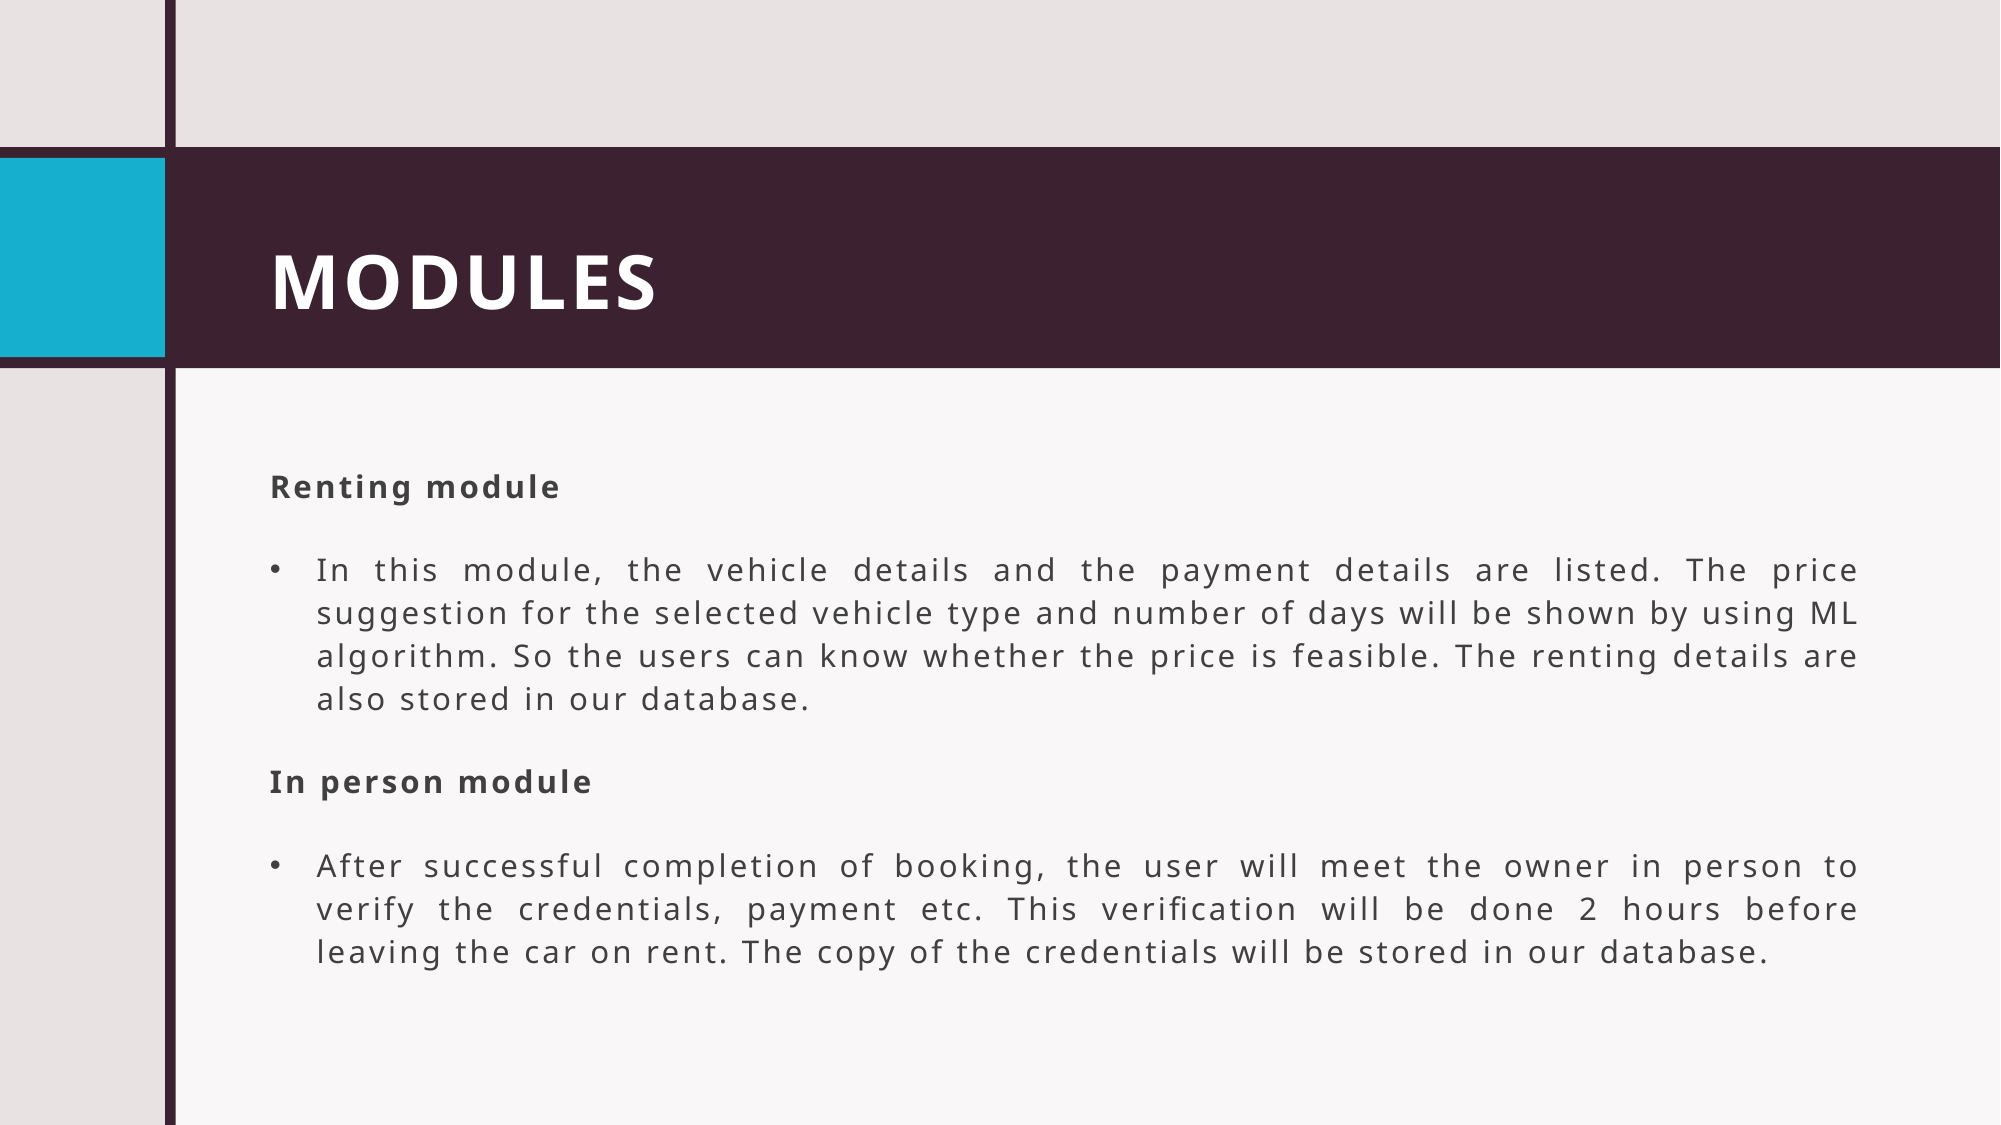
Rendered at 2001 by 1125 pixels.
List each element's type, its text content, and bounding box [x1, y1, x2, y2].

text_box [177, 369, 2000, 1125]
title MODULES [251, 171, 1895, 341]
text_box [164, 0, 177, 1125]
text_box [177, 146, 2000, 369]
text_box [0, 0, 164, 146]
text_box [0, 369, 164, 1125]
text_box [0, 358, 164, 369]
text_box [0, 157, 164, 358]
text_box [177, 0, 2000, 146]
text_box [0, 146, 164, 157]
list Renting module In this module, the vehicle details and the payment details are listed. The price suggestion for the selected vehicle type and number of days will be shown by using ML algorithm. So the users can know whether the price is feasible. The renting details are also stored in our database. In person module After successful completion of booking, the user will meet the owner in person to verify the credentials, payment etc. This verification will be done 2 hours before leaving the car on rent. The copy of the credentials will be stored in our database. [251, 443, 1882, 1006]
